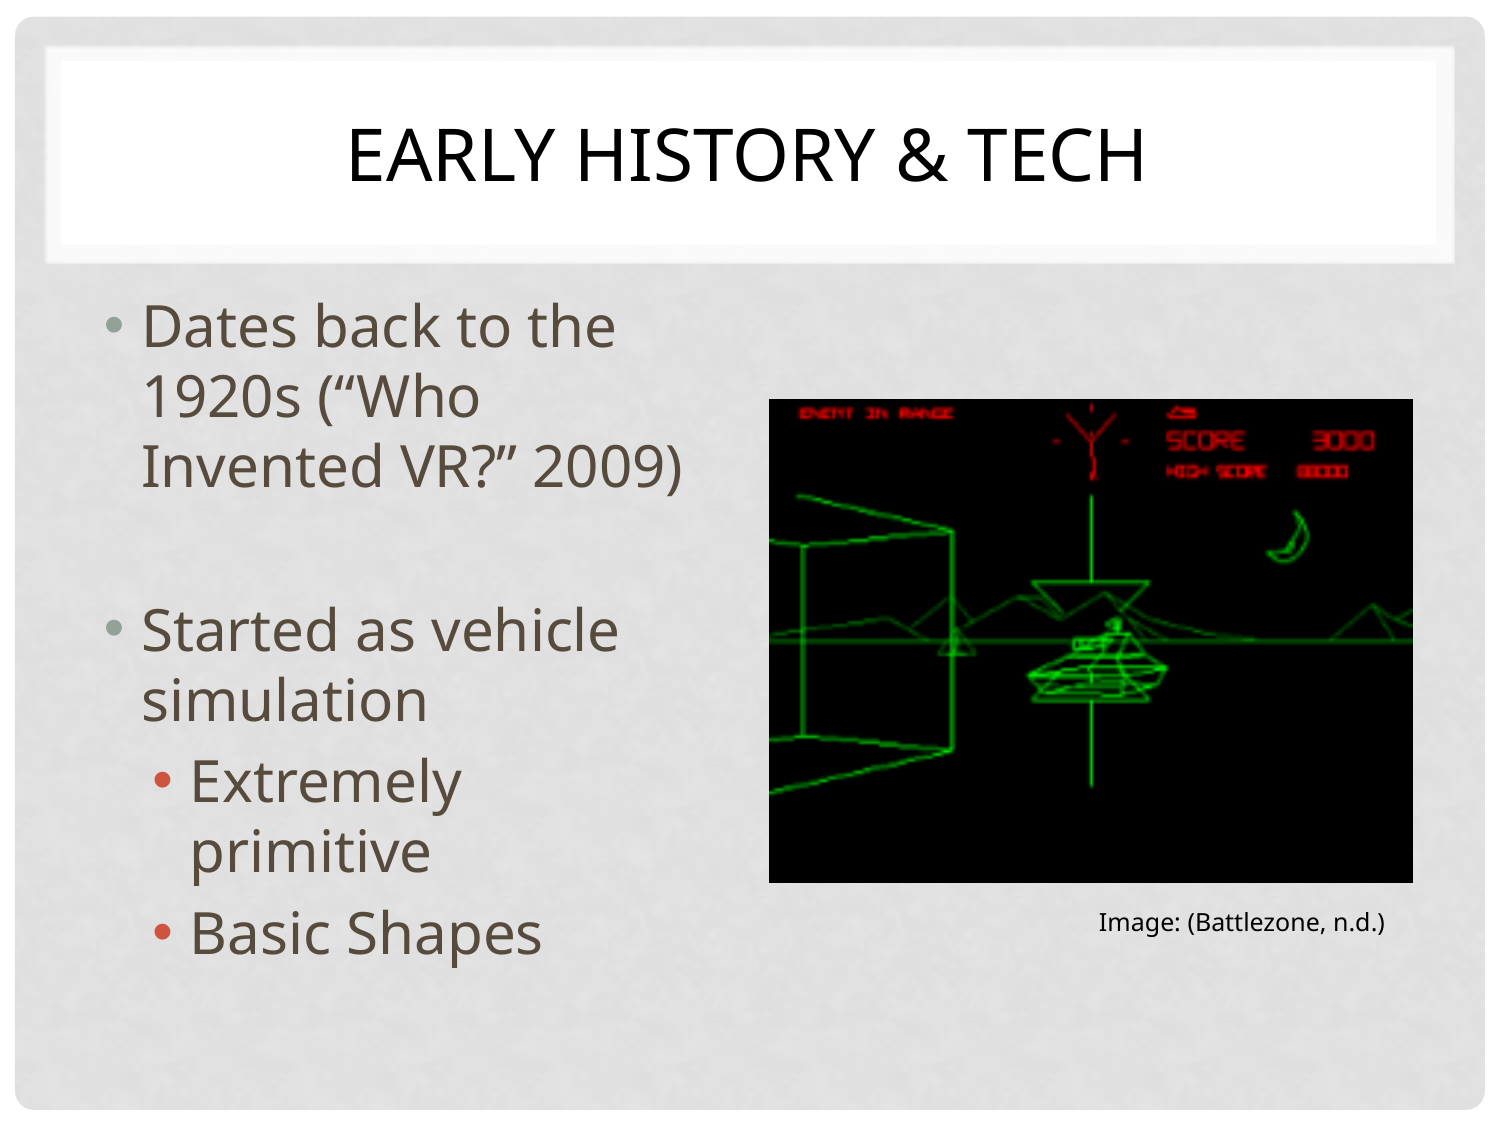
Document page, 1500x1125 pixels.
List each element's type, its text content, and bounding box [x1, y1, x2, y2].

list Dates back to the 1920s (“Who Invented VR?” 2009) Started as vehicle simulation Extremely primitive Basic Shapes [69, 281, 733, 1005]
text_box Image: (Battlezone, n.d.) [1083, 898, 1401, 944]
title Early History & Tech [69, 66, 1425, 238]
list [768, 399, 1413, 883]
